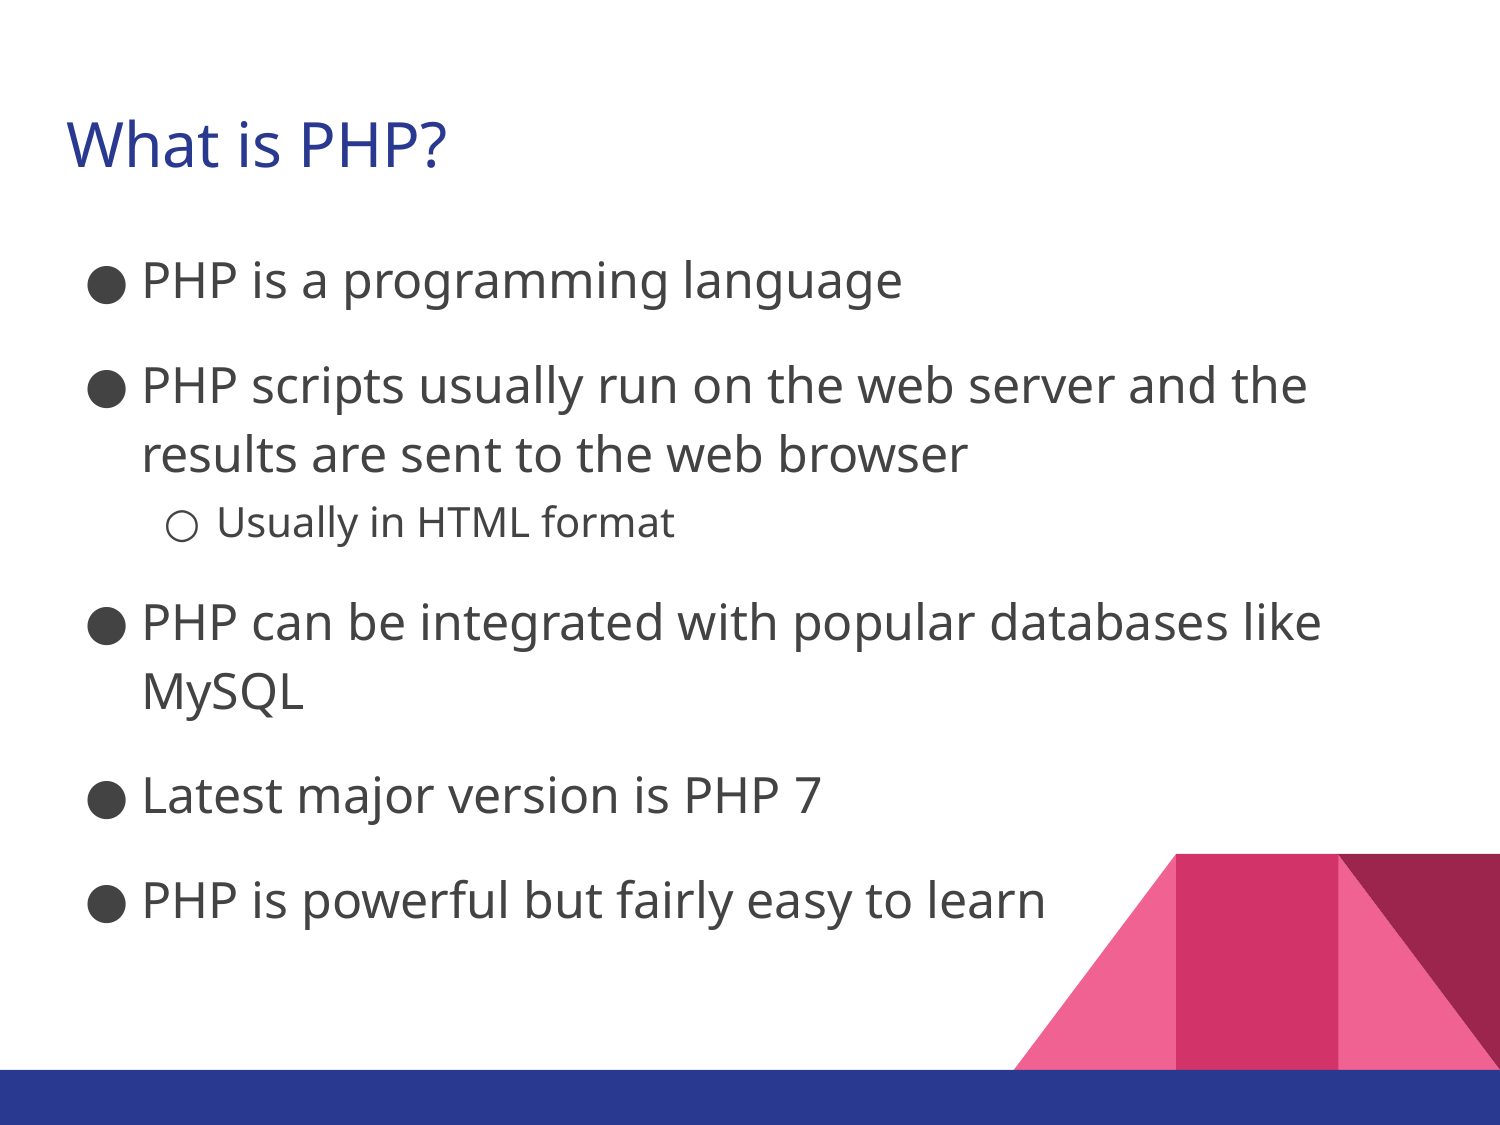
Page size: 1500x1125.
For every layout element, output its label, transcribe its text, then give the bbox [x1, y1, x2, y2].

title What is PHP? [51, 89, 1449, 223]
list PHP is a programming language PHP scripts usually run on the web server and the results are sent to the web browser Usually in HTML format PHP can be integrated with popular databases like MySQL Latest major version is PHP 7 PHP is powerful but fairly easy to learn [51, 224, 1449, 992]
